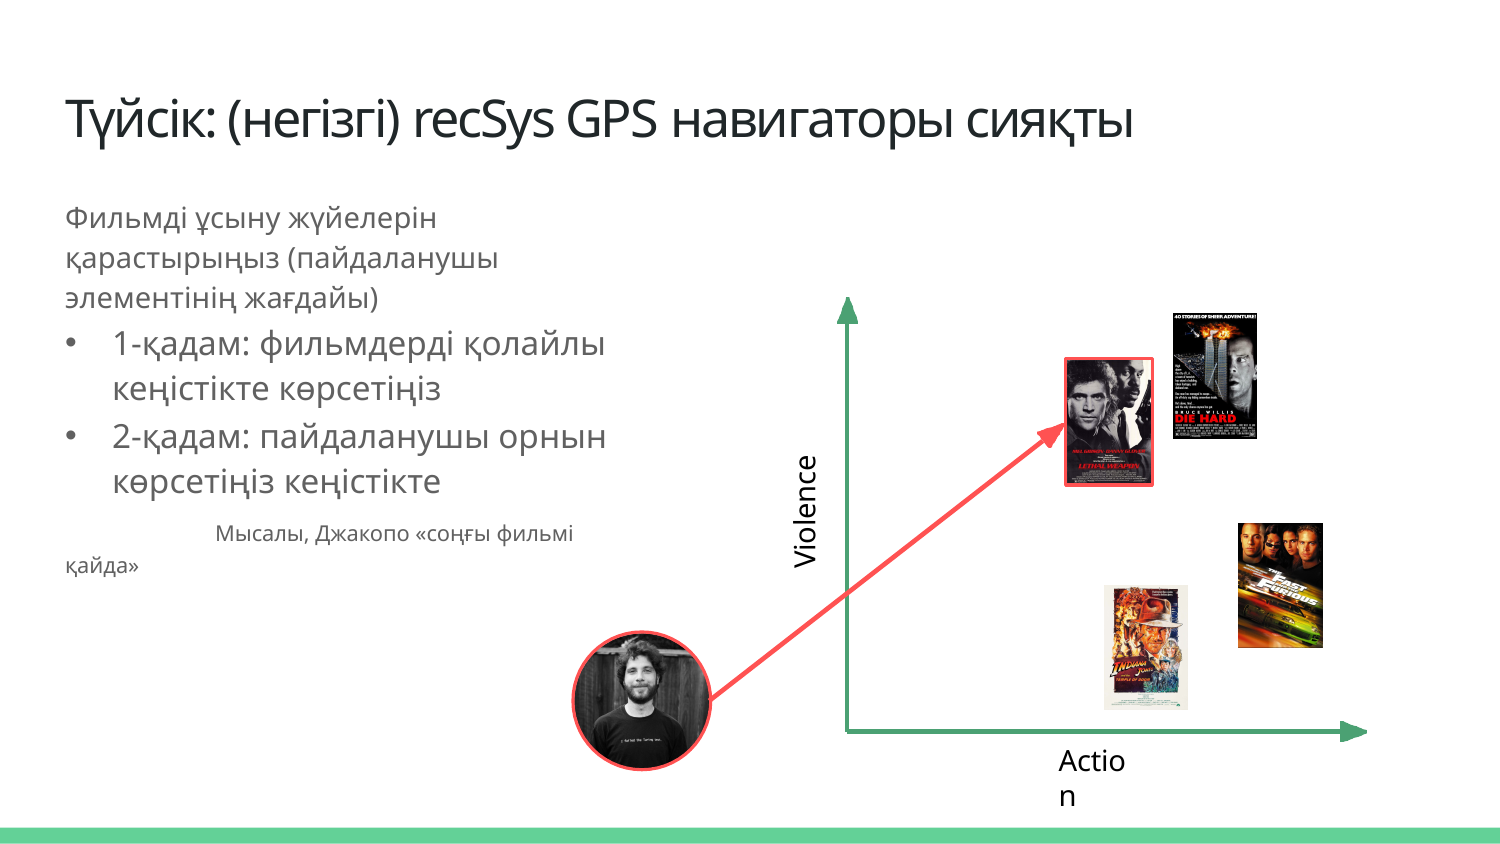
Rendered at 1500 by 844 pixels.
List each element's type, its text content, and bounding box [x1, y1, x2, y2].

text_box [571, 313, 1323, 772]
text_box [836, 297, 1367, 743]
list Фильмді ұсыну жүйелерін қарастырыңыз (пайдаланушы элементінің жағдайы) 1-қадам: фильмдерді қолайлы кеңістікте көрсетіңіз 2-қадам: пайдаланушы орнын көрсетіңіз кеңістікте Мысалы, Джакопо «соңғы фильмі қайда» [63, 192, 713, 670]
text_box Action [1056, 779, 1143, 812]
title Түйсік: (негізгі) recSys GPS навигаторы сияқты [63, 82, 1311, 227]
